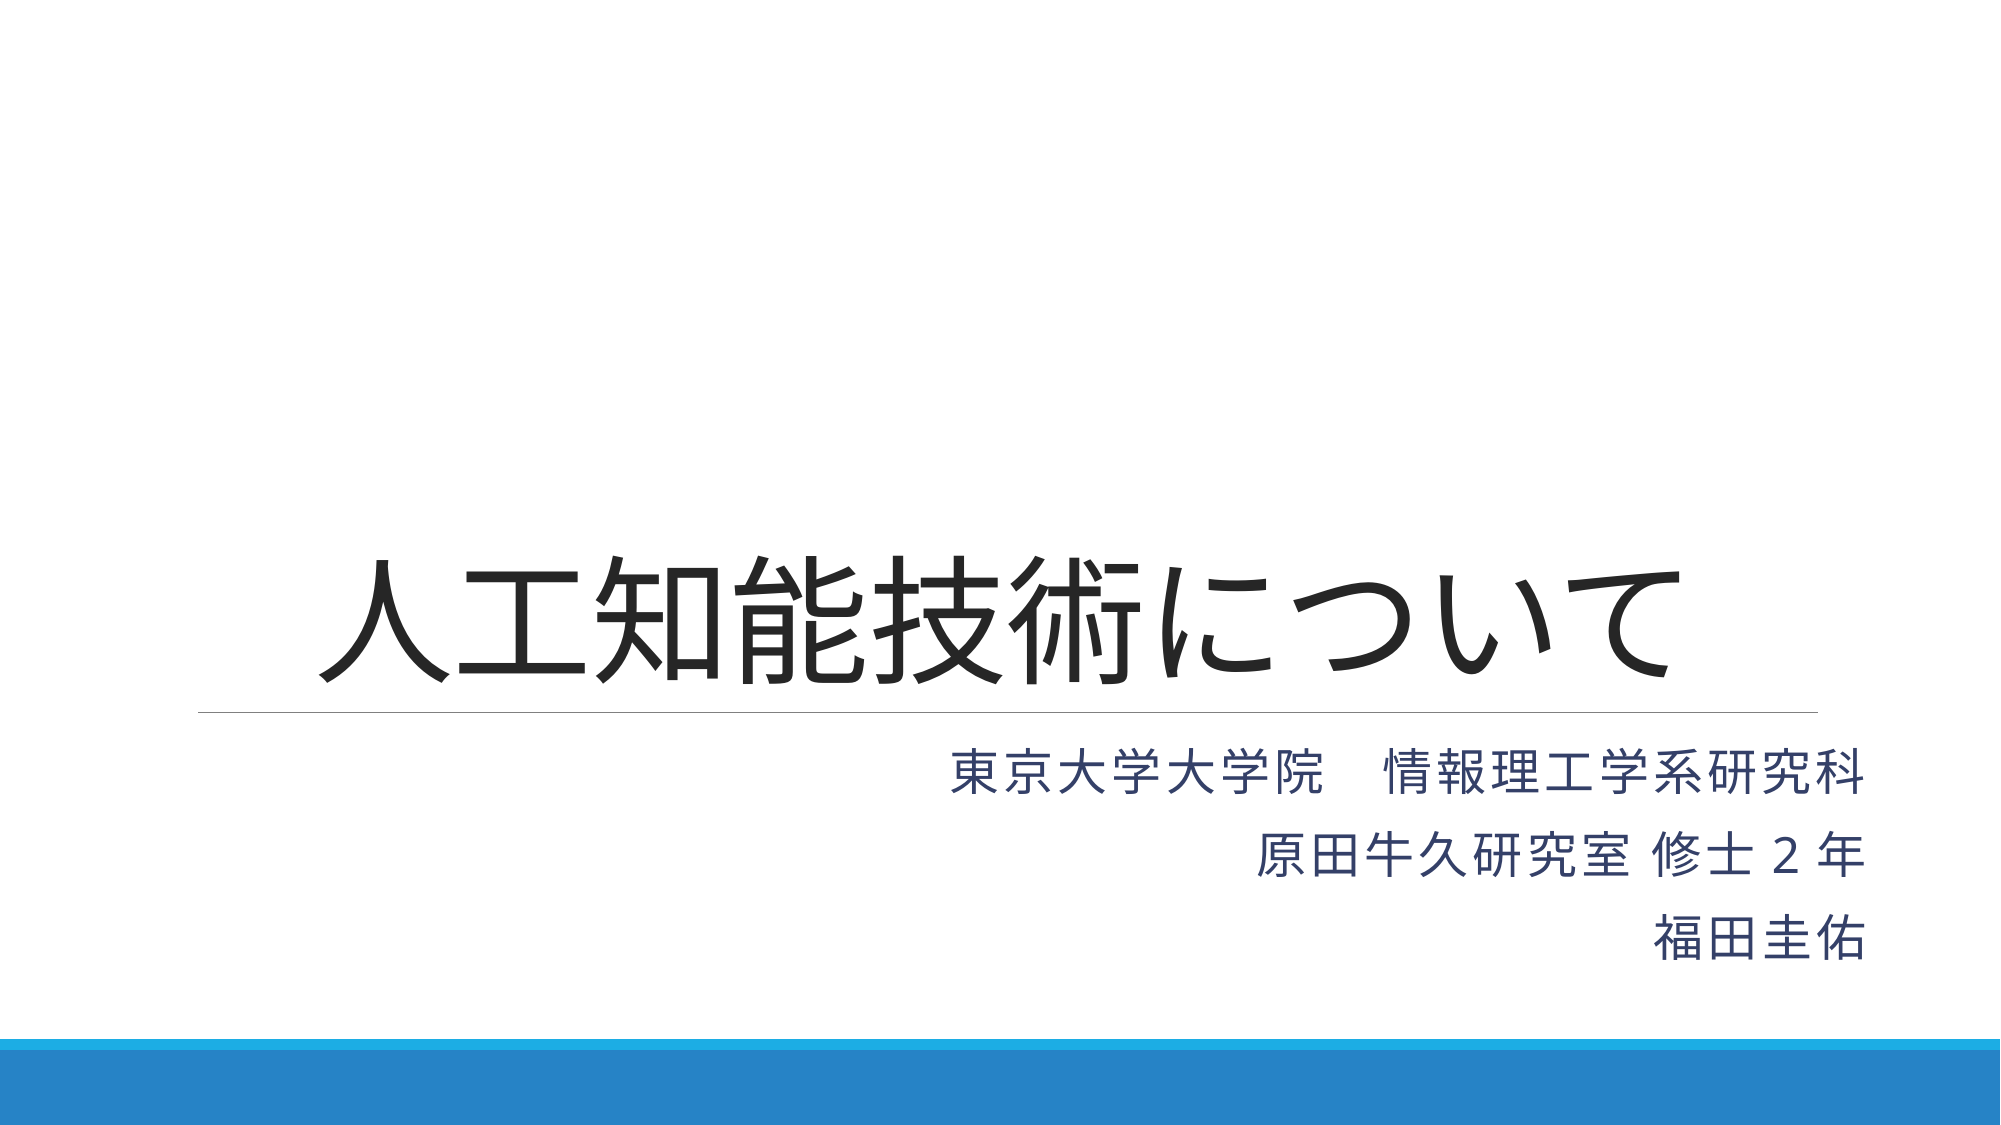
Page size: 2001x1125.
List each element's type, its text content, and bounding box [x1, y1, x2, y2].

subtitle 東京大学大学院 情報理工学系研究科 原田牛久研究室 修士2年 福田圭佑 [180, 739, 1882, 1021]
title 人工知能技術について [180, 124, 1830, 710]
